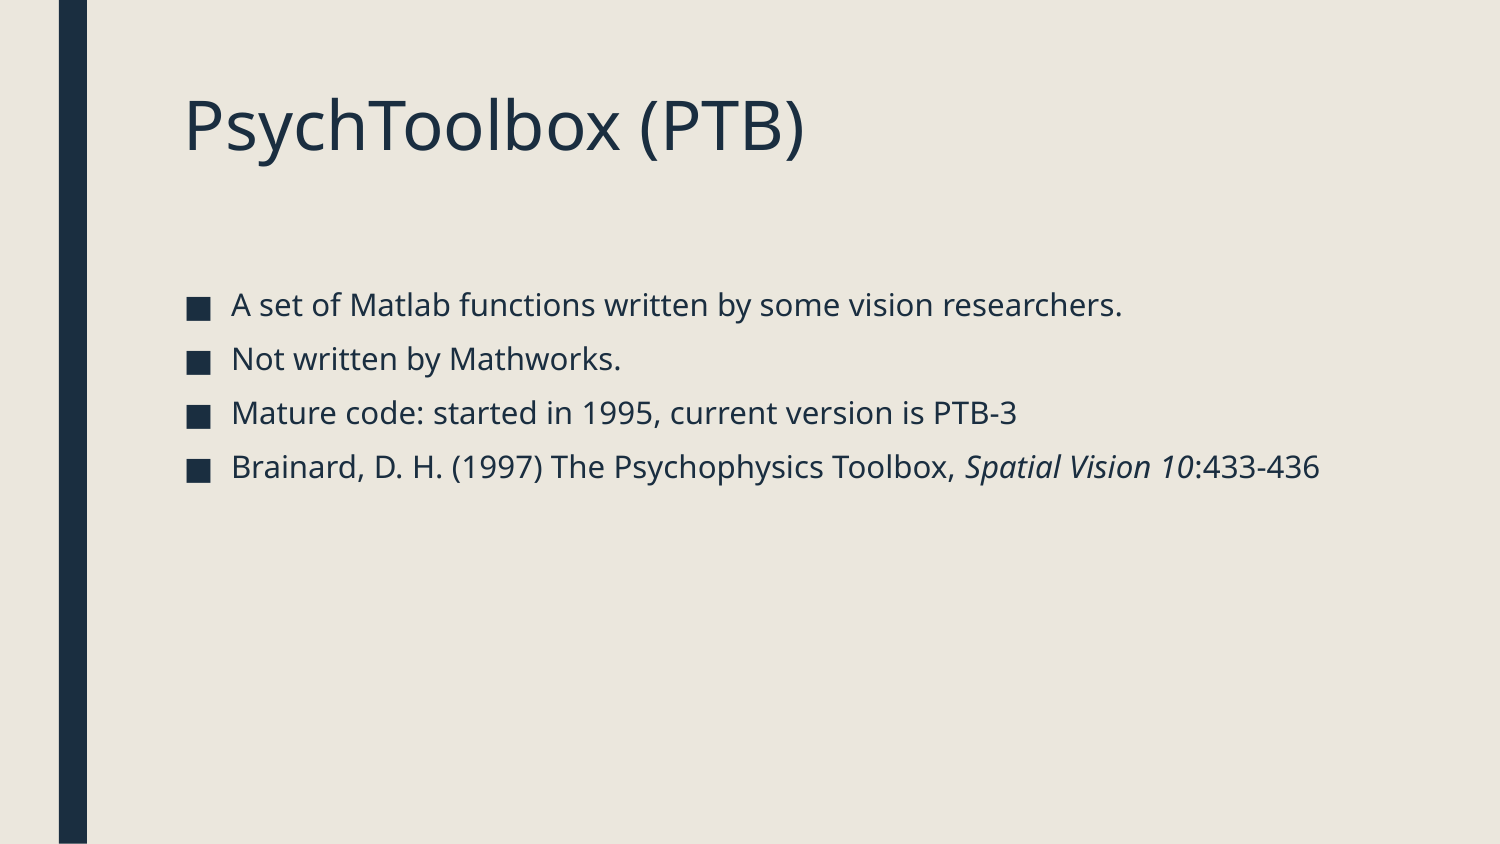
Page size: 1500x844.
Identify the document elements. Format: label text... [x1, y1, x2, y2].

list A set of Matlab functions written by some vision researchers. Not written by Mathworks. Mature code: started in 1995, current version is PTB-3 Brainard, D. H. (1997) The Psychophysics Toolbox, Spatial Vision 10:433-436 [168, 281, 1351, 722]
title PsychToolbox (PTB) [168, 84, 1351, 268]
